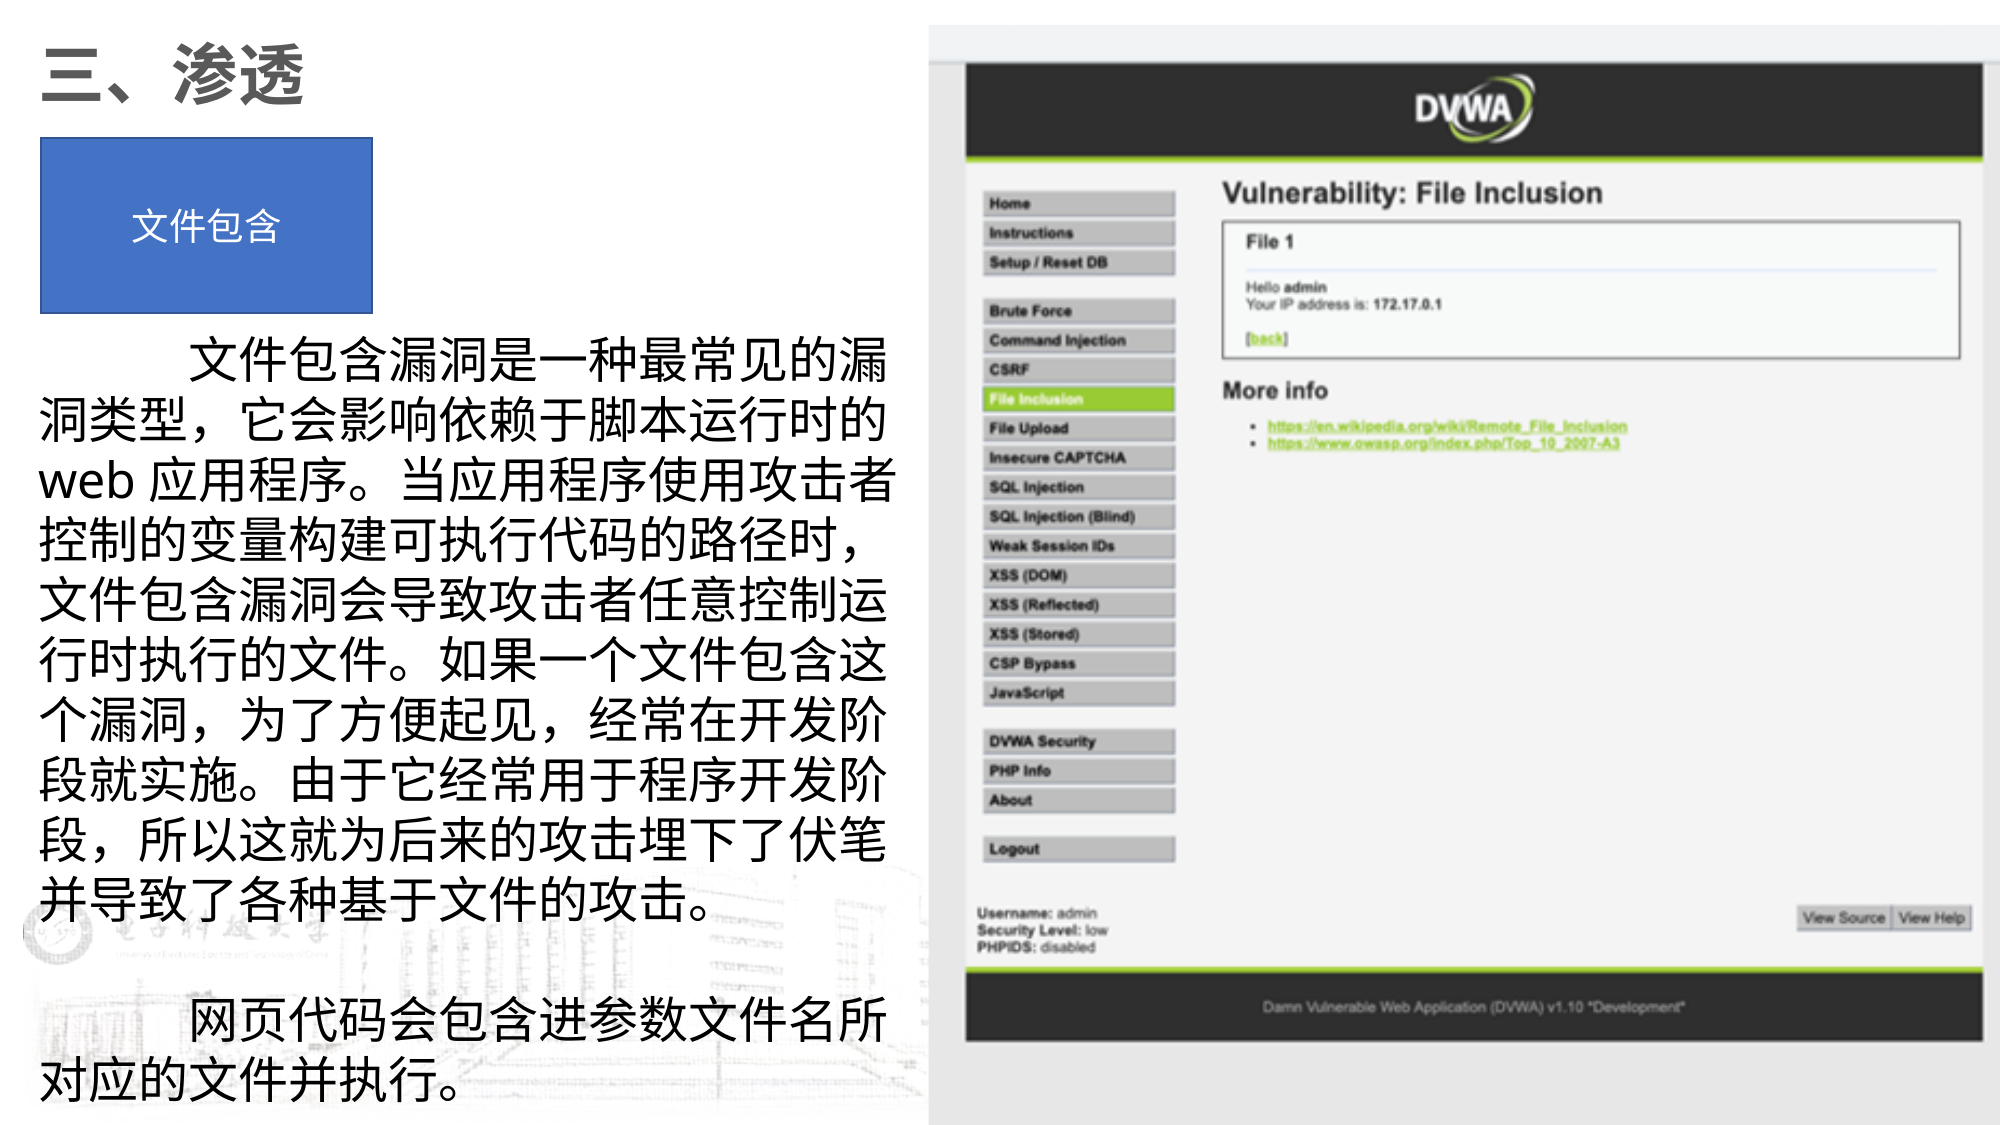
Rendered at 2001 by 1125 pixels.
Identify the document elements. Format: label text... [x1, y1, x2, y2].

picture [928, 25, 2000, 1125]
text_box 文件包含 [40, 137, 373, 261]
text_box 文件包含漏洞是一种最常见的漏洞类型，它会影响依赖于脚本运行时的web应用程序。当应用程序使用攻击者控制的变量构建可执行代码的路径时，文件包含漏洞会导致攻击者任意控制运行时执行的文件。如果一个文件包含这个漏洞，为了方便起见，经常在开发阶段就实施。由于它经常用于程序开发阶段，所以这就为后来的攻击埋下了伏笔并导致了各种基于文件的攻击。 网页代码会包含进参数文件名所对应的文件并执行。 [23, 261, 928, 1117]
text_box 三、渗透 [23, 25, 928, 121]
